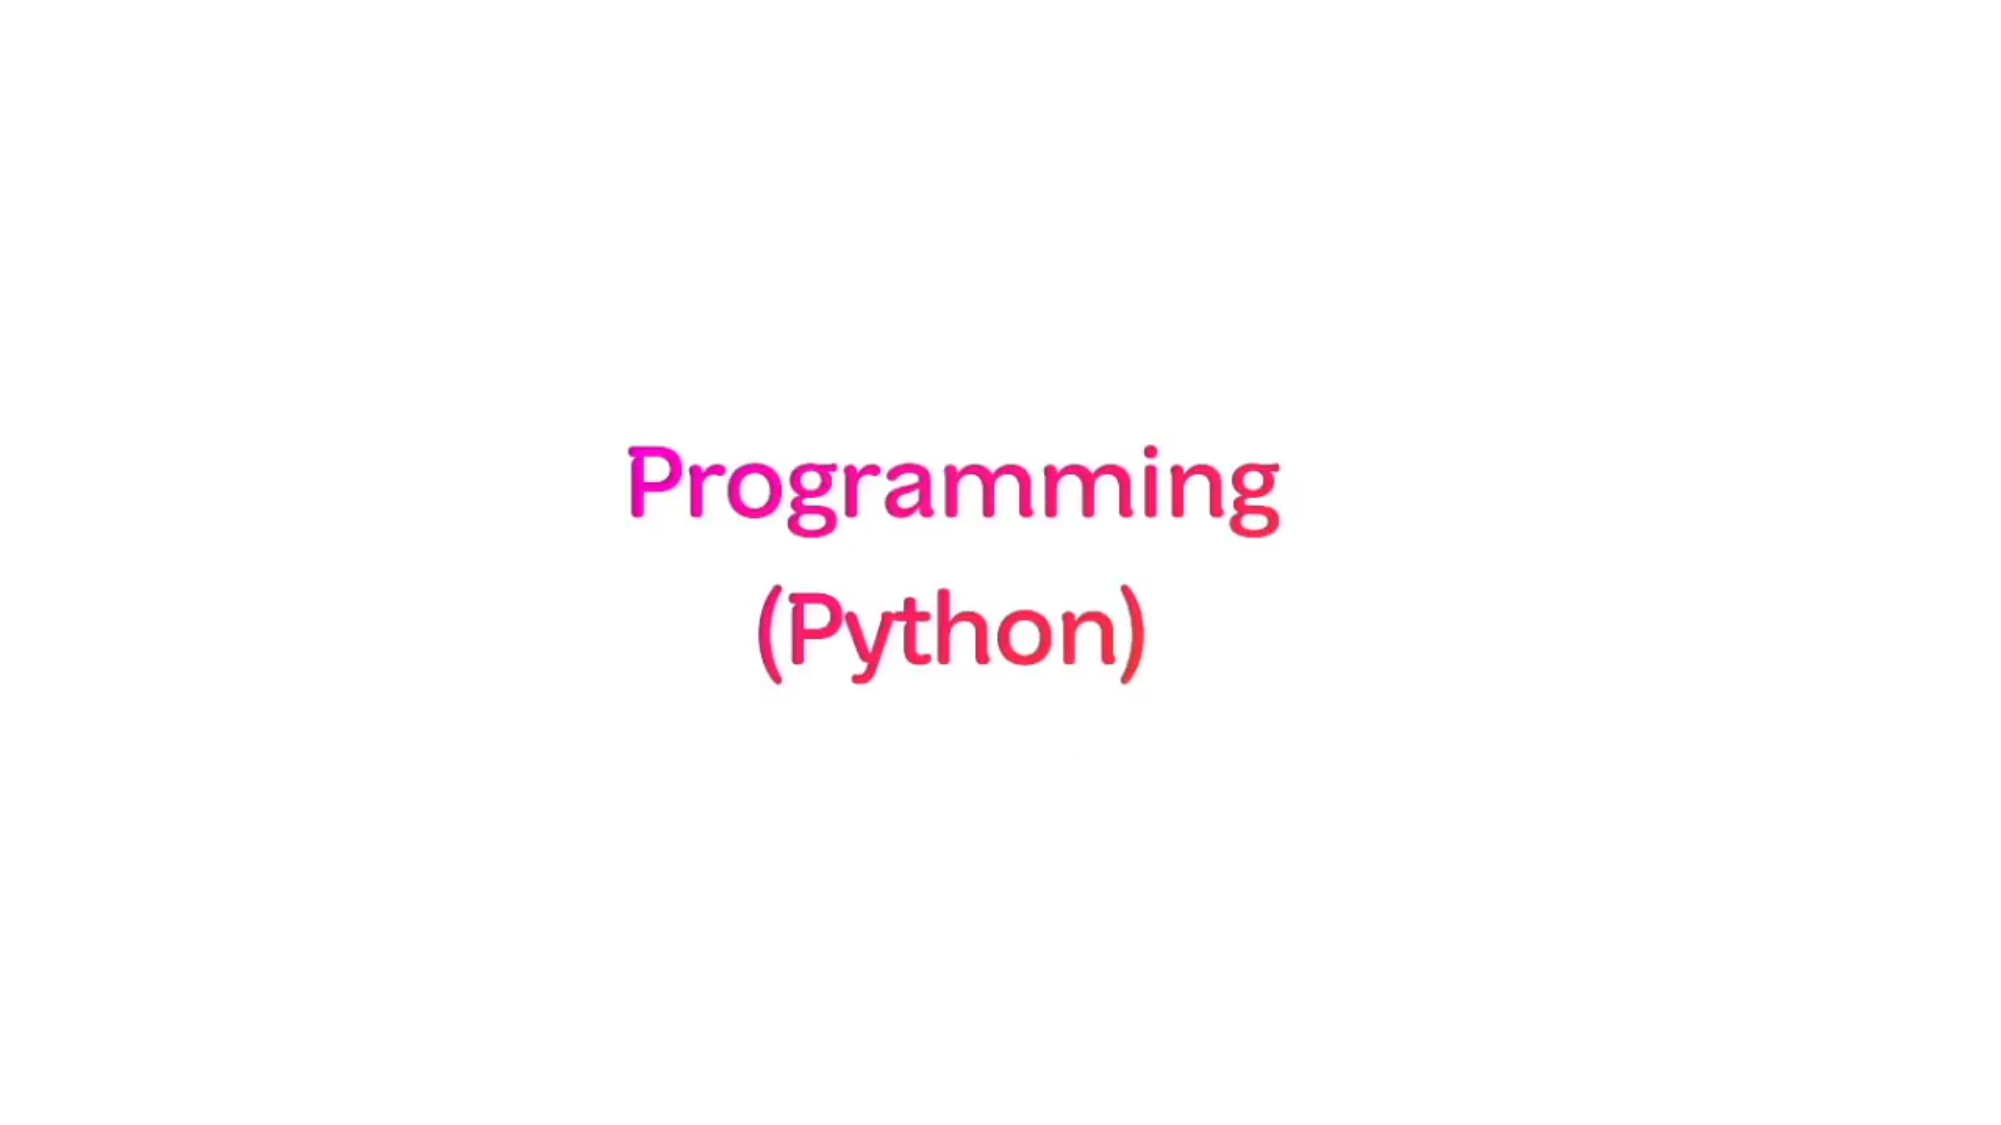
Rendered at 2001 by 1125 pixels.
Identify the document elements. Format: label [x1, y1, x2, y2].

picture [474, 357, 1526, 768]
